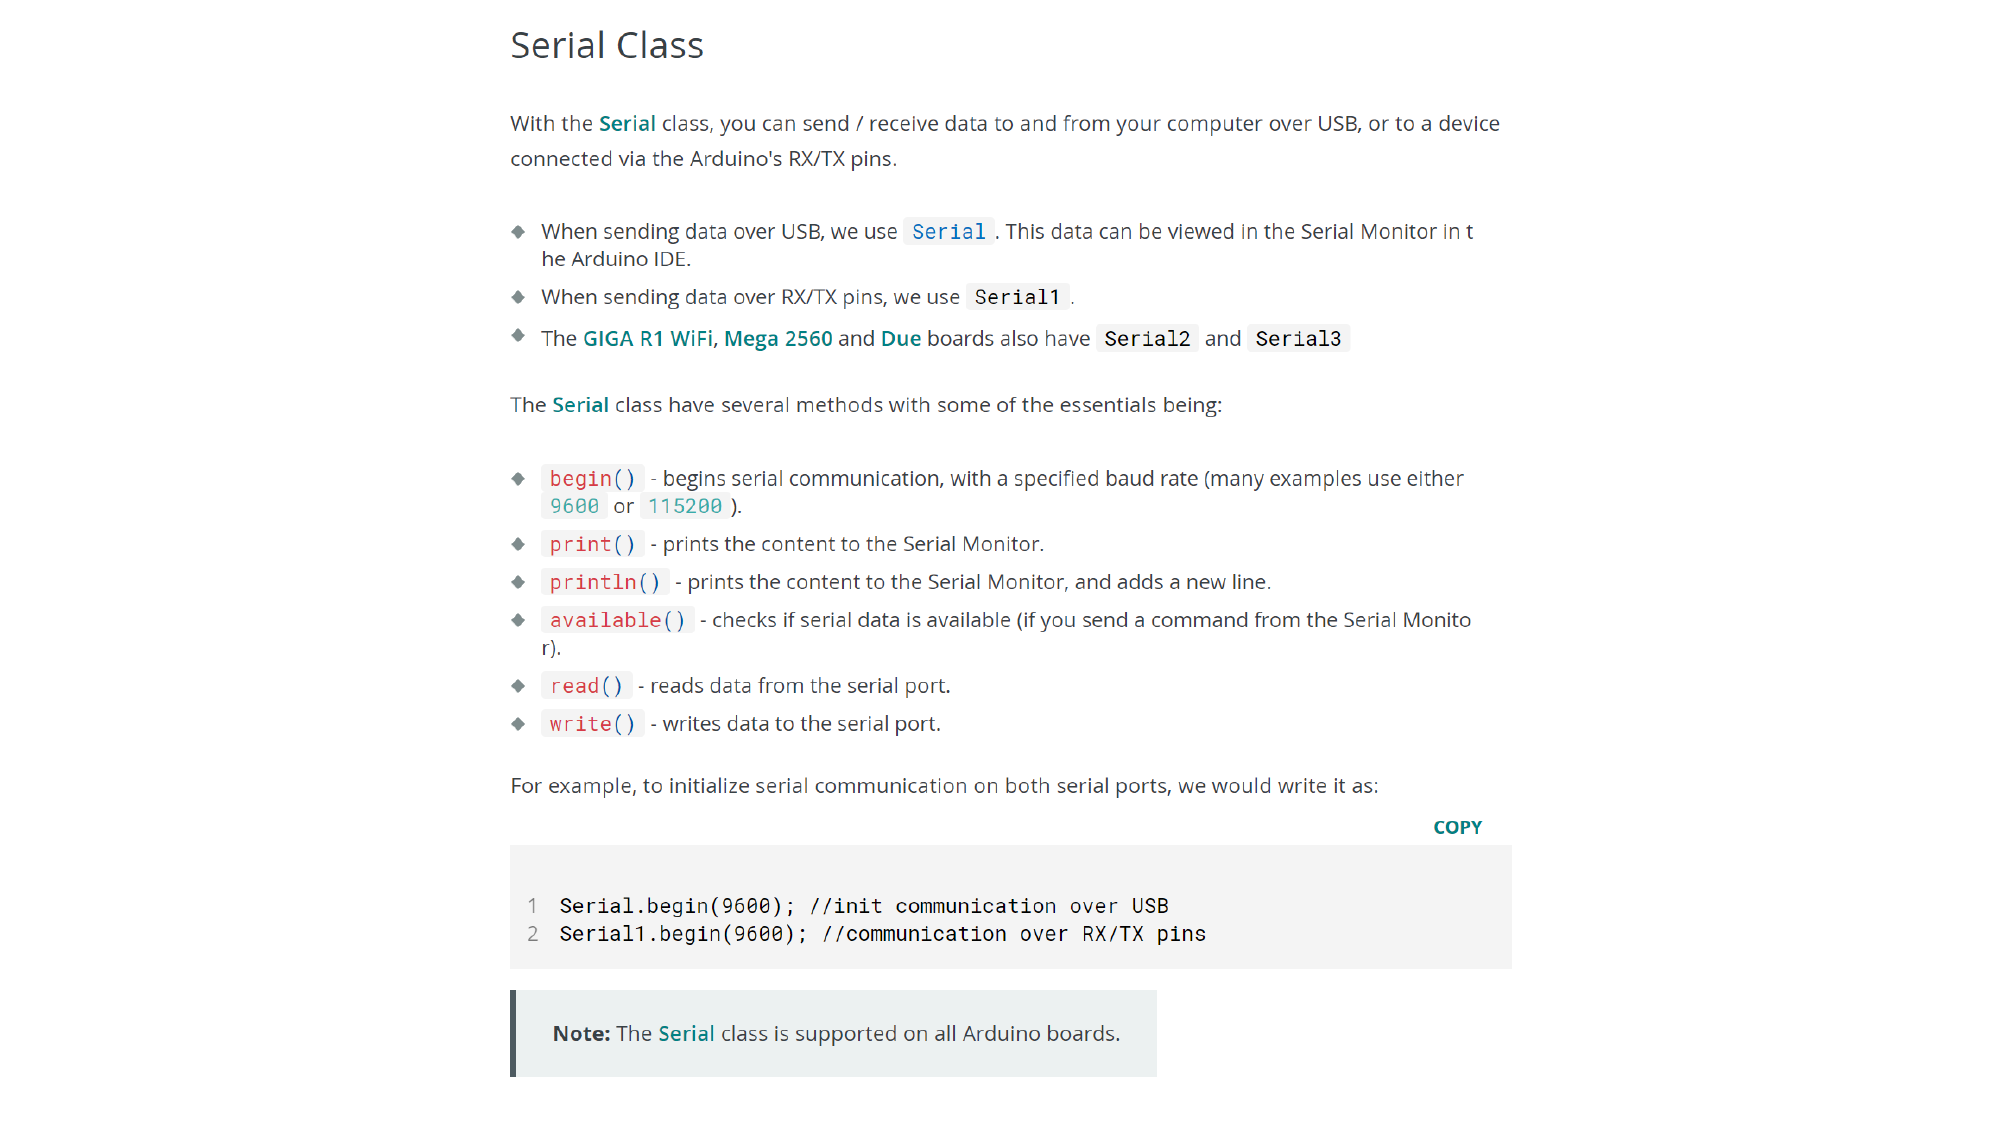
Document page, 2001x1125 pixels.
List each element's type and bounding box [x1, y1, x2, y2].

picture [465, 0, 1535, 1125]
